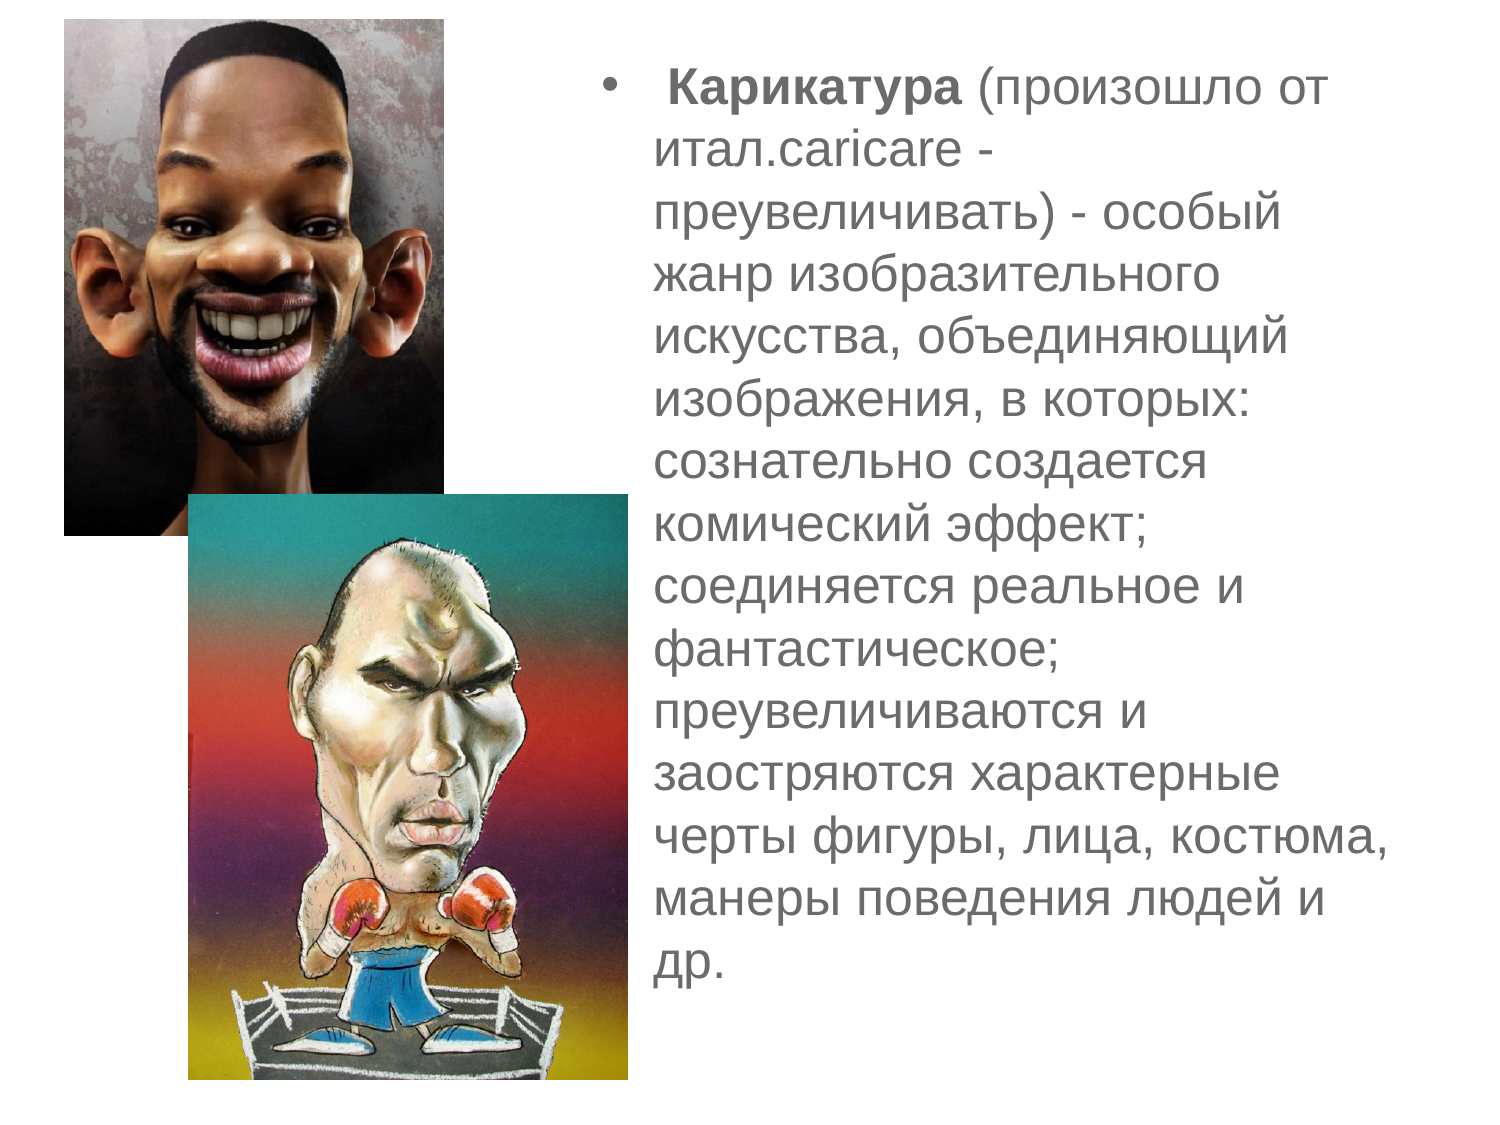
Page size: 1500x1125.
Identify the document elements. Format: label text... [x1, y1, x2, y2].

list Карикатура (произошло от итал.caricare - преувеличивать) - особый жанр изобразительного искусства, объединяющий изображения, в которых: сознательно создается комический эффект; соединяется реальное и фантастическое; преувеличиваются и заостряются характерные черты фигуры, лица, костюма, манеры поведения людей и др. [586, 44, 1425, 1005]
picture [64, 18, 629, 1081]
